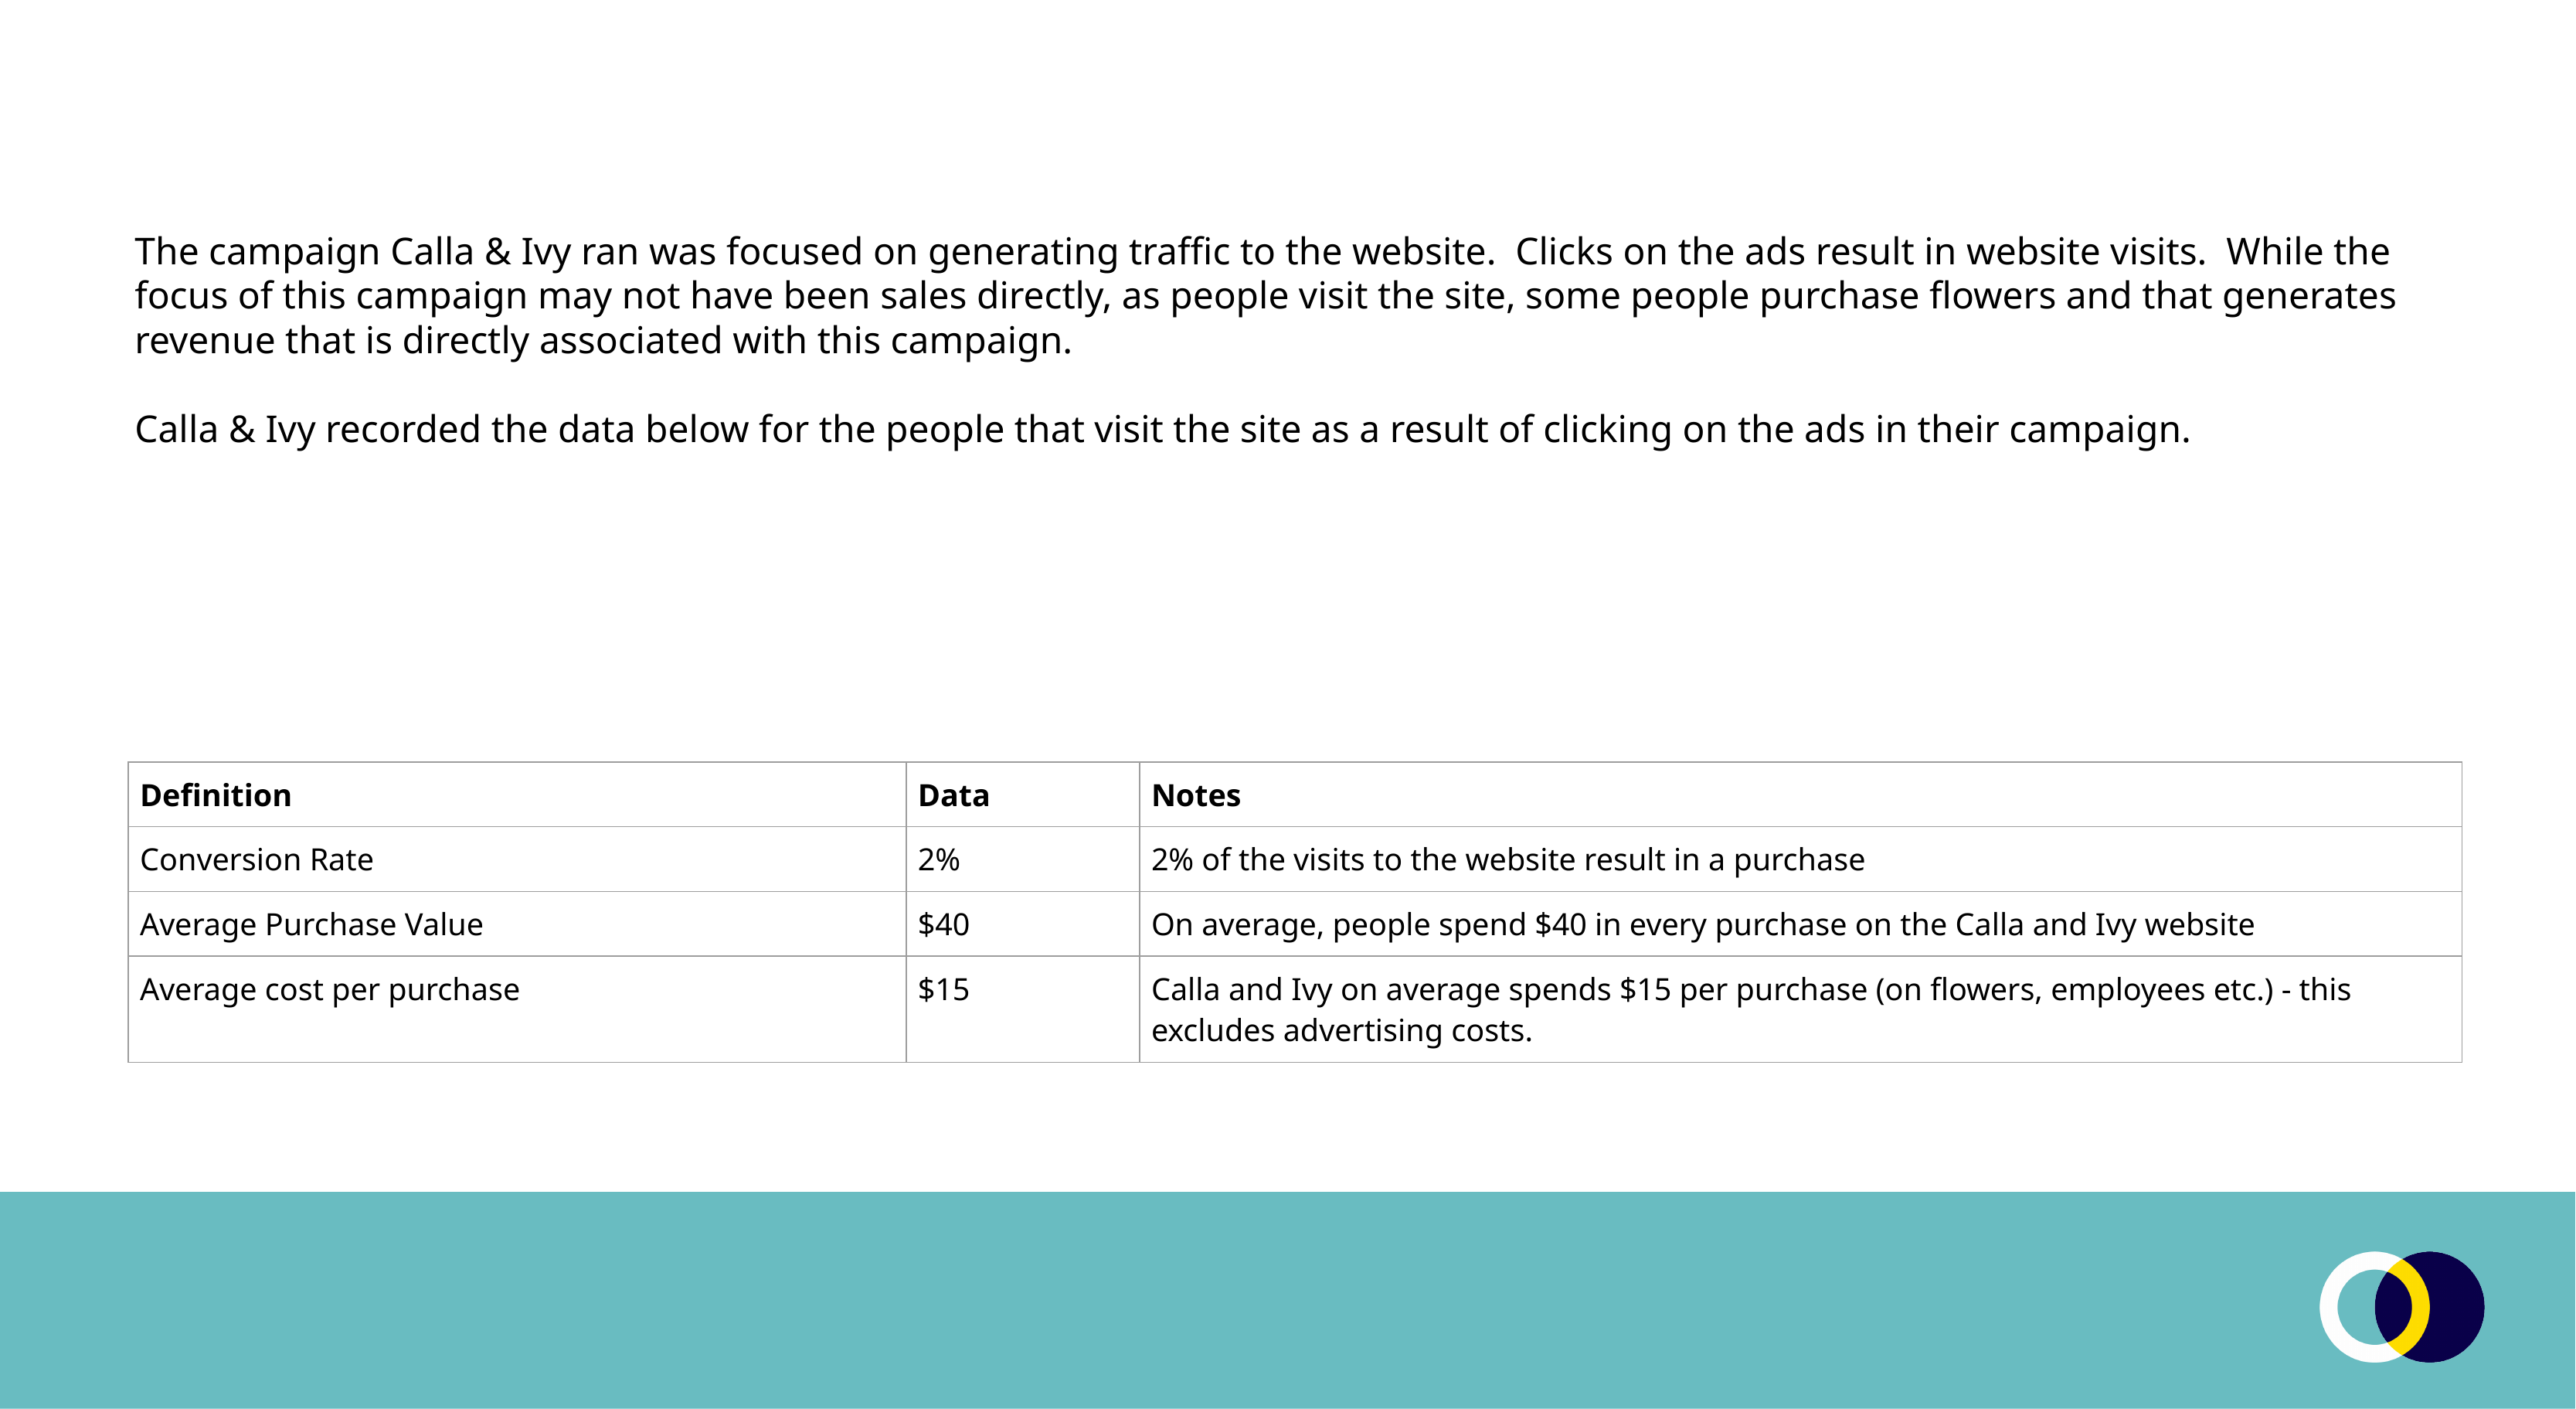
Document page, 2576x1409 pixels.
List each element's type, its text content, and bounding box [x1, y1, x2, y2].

table_cell 2% of the visits to the website result in a purchase [1140, 827, 2462, 891]
table_header Data [907, 763, 1139, 826]
table_cell $40 [907, 892, 1139, 955]
table_header Notes [1140, 763, 2462, 826]
text_box The campaign Calla & Ivy ran was focused on generating traffic to the website. Clicks on the ads result in website visits. While the focus of this campaign may not have been sales directly, as people visit the site, some people purchase flowers and that generates revenue that is directly associated with this campaign. Calla & Ivy recorded the data below for the people that visit the site as a result of clicking on the ads in their campaign. [123, 216, 2462, 540]
table_cell Conversion Rate [129, 827, 906, 891]
table_header Definition [129, 763, 906, 826]
table_cell $15 [907, 957, 1139, 1062]
table_cell On average, people spend $40 in every purchase on the Calla and Ivy website [1140, 892, 2462, 955]
table_cell Average Purchase Value [129, 892, 906, 955]
table_cell Average cost per purchase [129, 957, 906, 1062]
picture [2319, 1251, 2485, 1363]
table_cell 2% [907, 827, 1139, 891]
table_cell Calla and Ivy on average spends $15 per purchase (on flowers, employees etc.) - this excludes advertising costs. [1140, 957, 2462, 1062]
